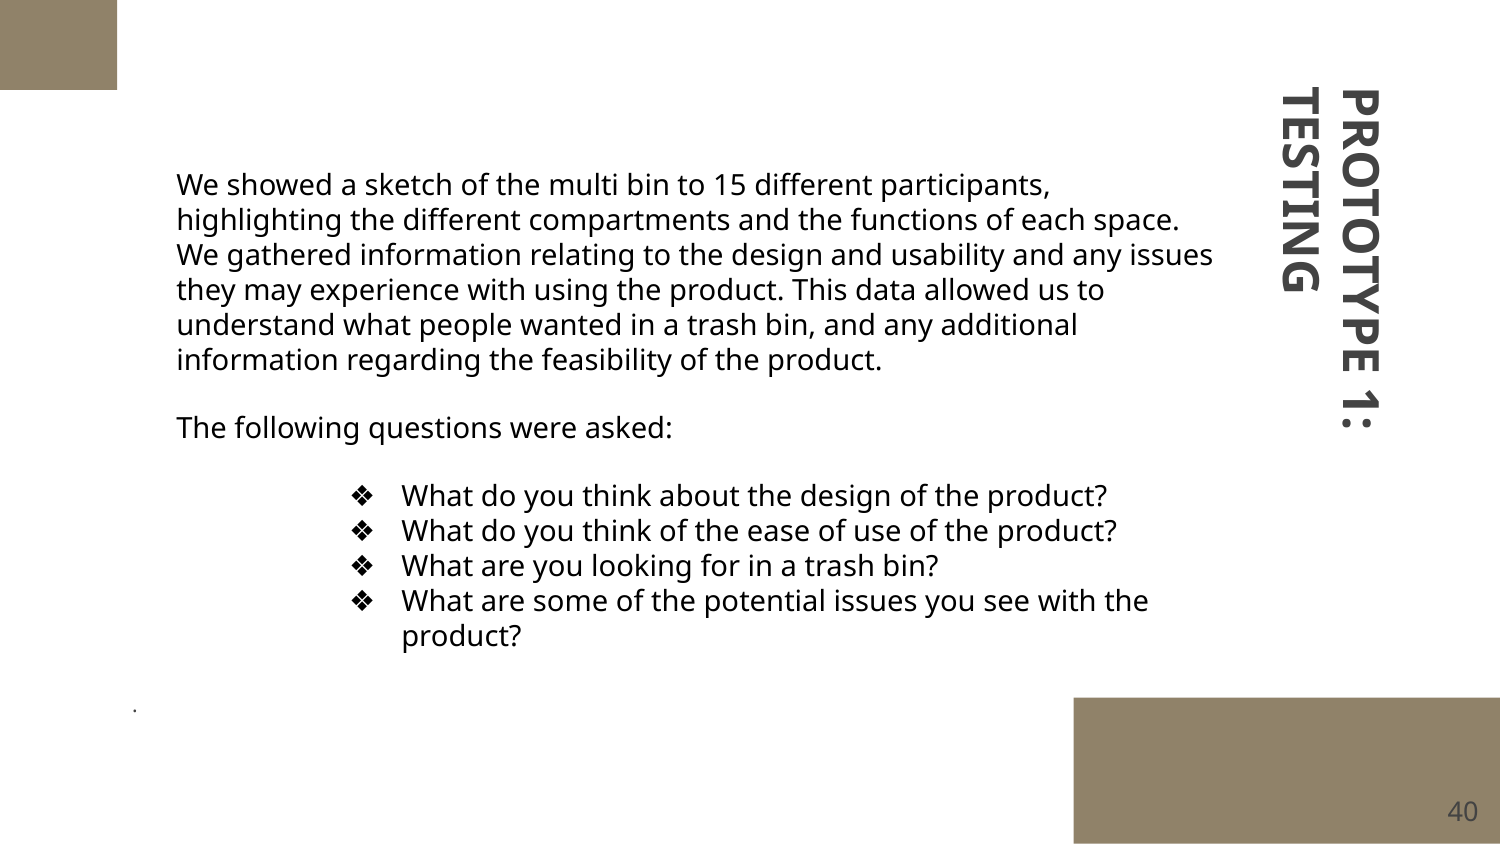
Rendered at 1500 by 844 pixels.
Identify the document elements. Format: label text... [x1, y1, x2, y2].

slide_number ‹#› [1403, 779, 1494, 844]
text_box We showed a sketch of the multi bin to 15 different participants, highlighting the different compartments and the functions of each space. We gathered information relating to the design and usability and any issues they may experience with using the product. This data allowed us to understand what people wanted in a trash bin, and any additional information regarding the feasibility of the product. The following questions were asked: What do you think about the design of the product? What do you think of the ease of use of the product? What are you looking for in a trash bin? What are some of the potential issues you see with the product? [161, 151, 1236, 807]
text_box [0, 0, 118, 90]
title PROTOTYPE 1: TESTING [1328, 71, 1409, 643]
text_box . [117, 676, 161, 763]
text_box [1073, 697, 1500, 844]
